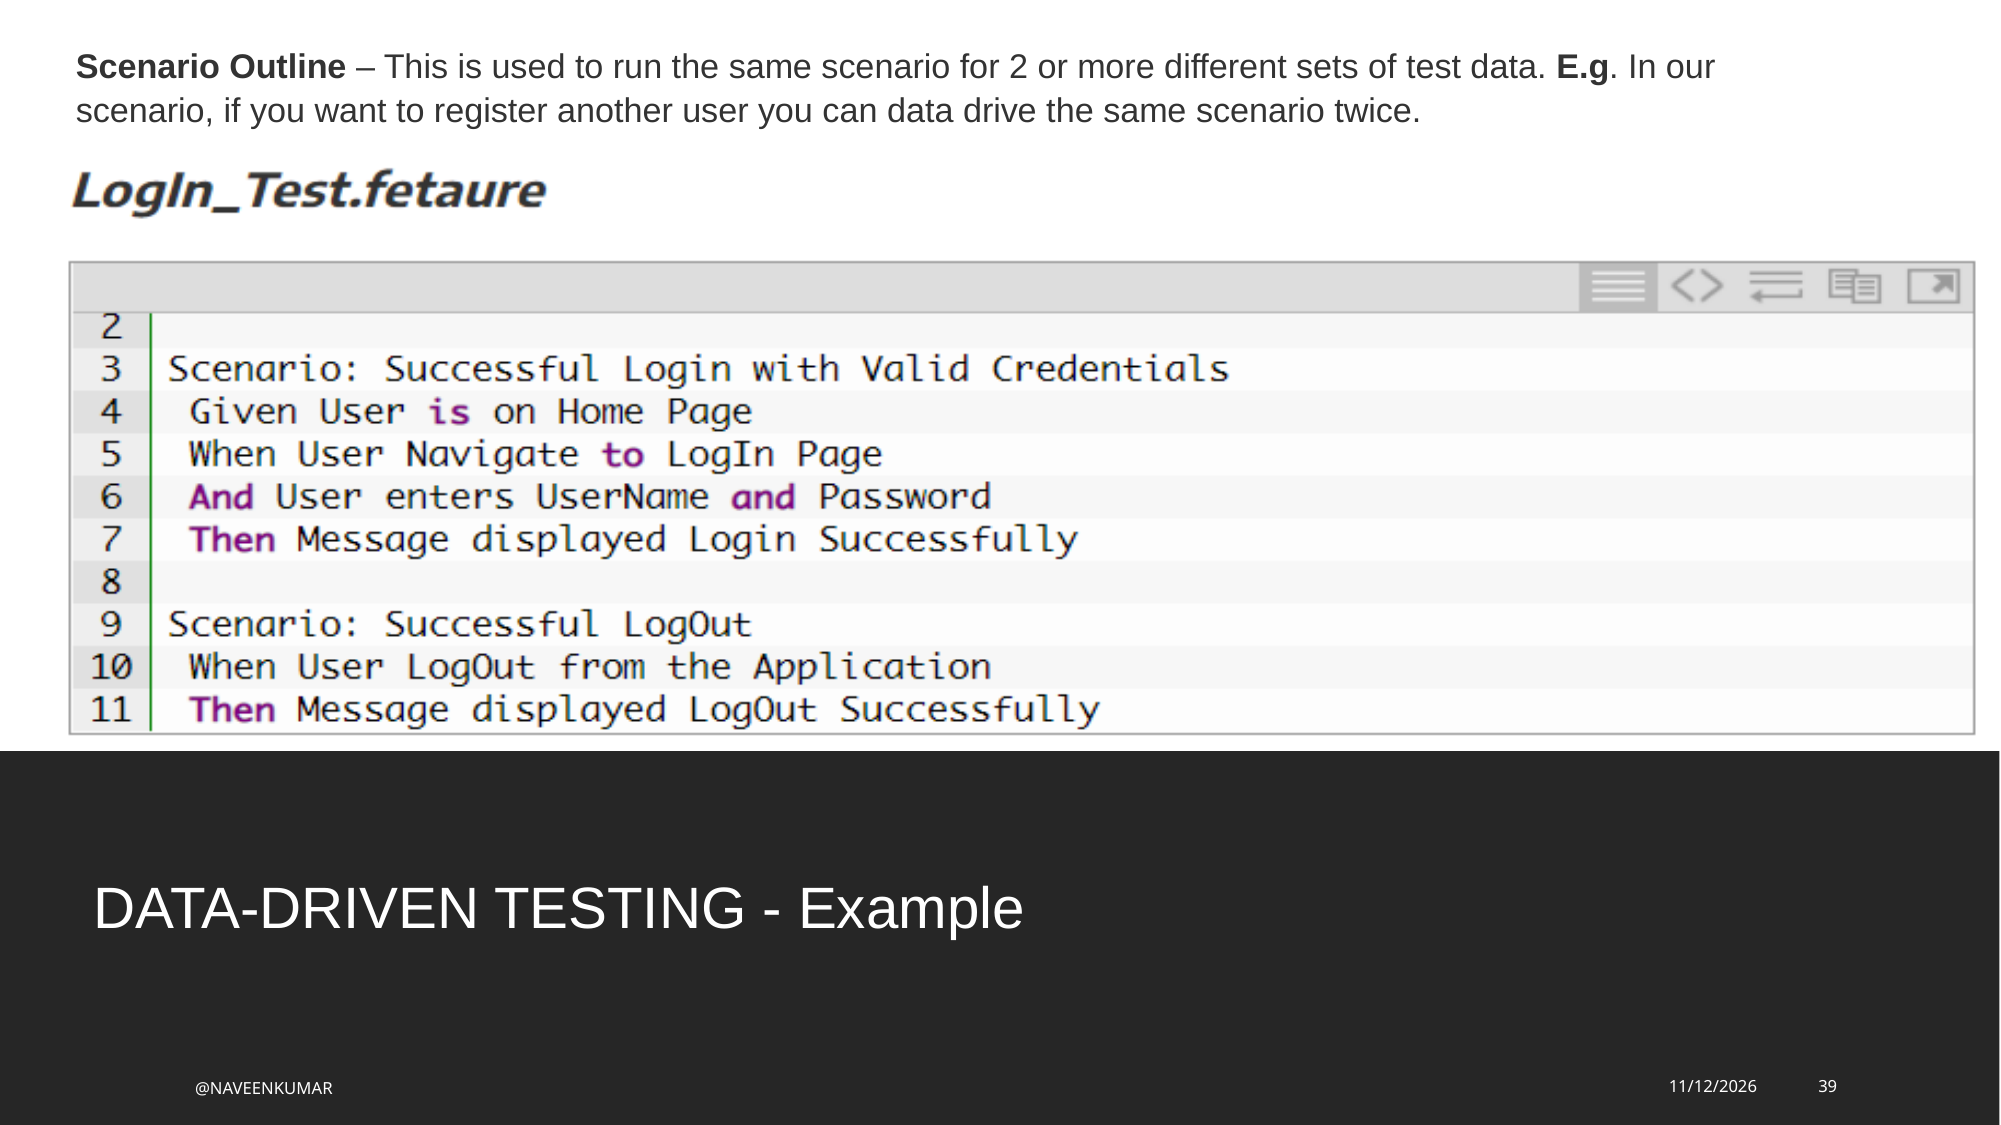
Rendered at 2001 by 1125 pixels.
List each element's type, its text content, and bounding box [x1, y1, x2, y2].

text_box Scenario Outline – This is used to run the same scenario for 2 or more different sets of test data. E.g. In our scenario, if you want to register another user you can data drive the same scenario twice. [60, 7, 1756, 130]
picture [43, 160, 2000, 747]
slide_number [1348, 1057, 1773, 1118]
footer @NAVEENKUMAR [180, 1057, 1299, 1118]
slide_number 39 [1803, 1057, 1932, 1118]
text_box DATA-DRIVEN TESTING - Example [78, 863, 1738, 964]
